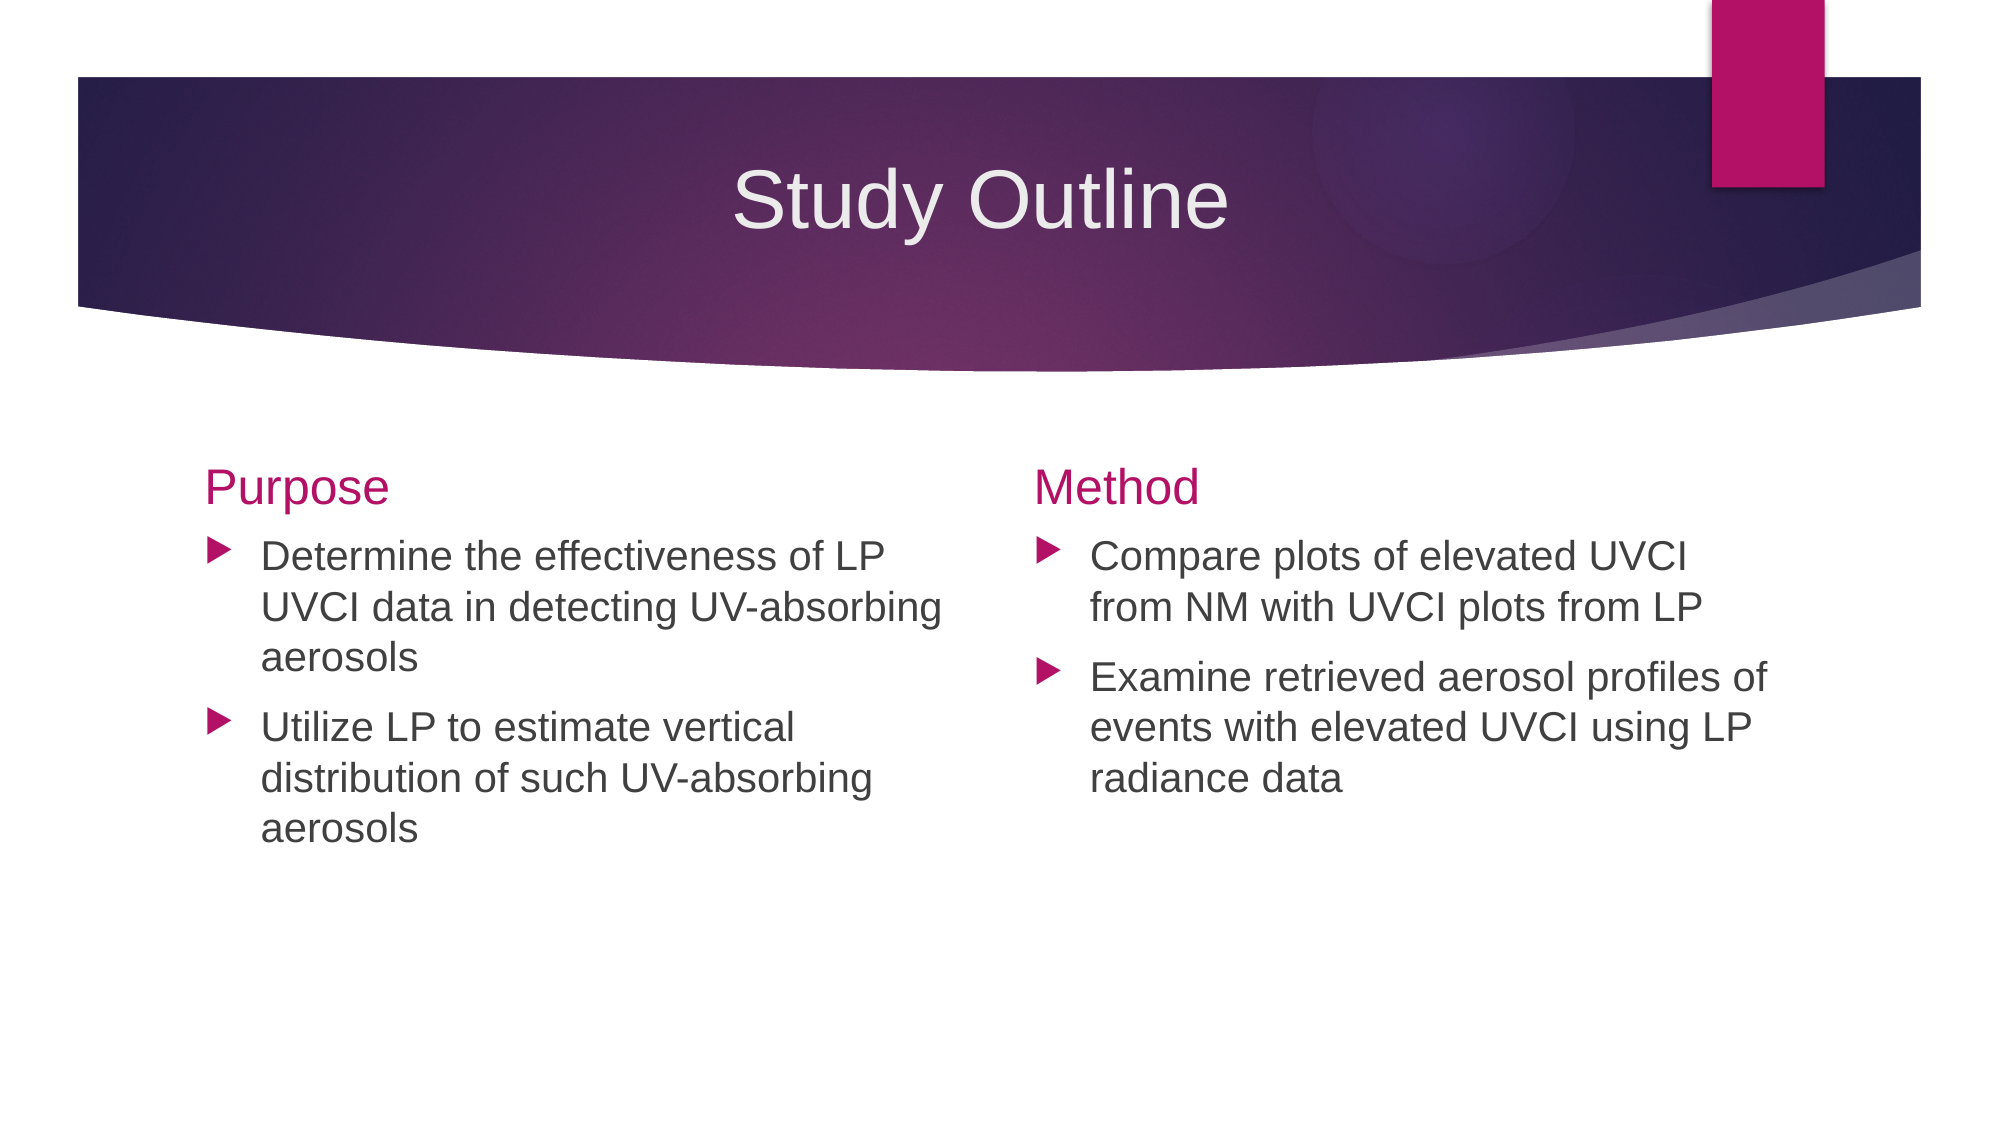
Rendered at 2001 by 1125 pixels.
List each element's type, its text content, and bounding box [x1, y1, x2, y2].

list Determine the effectiveness of LP UVCI data in detecting UV-absorbing aerosols Utilize LP to estimate vertical distribution of such UV-absorbing aerosols [189, 521, 981, 988]
list Method [1018, 427, 1810, 522]
list Purpose [189, 427, 981, 521]
title Study Outline [262, 137, 1700, 254]
list Compare plots of elevated UVCI from NM with UVCI plots from LP Examine retrieved aerosol profiles of events with elevated UVCI using LP radiance data [1018, 521, 1785, 988]
